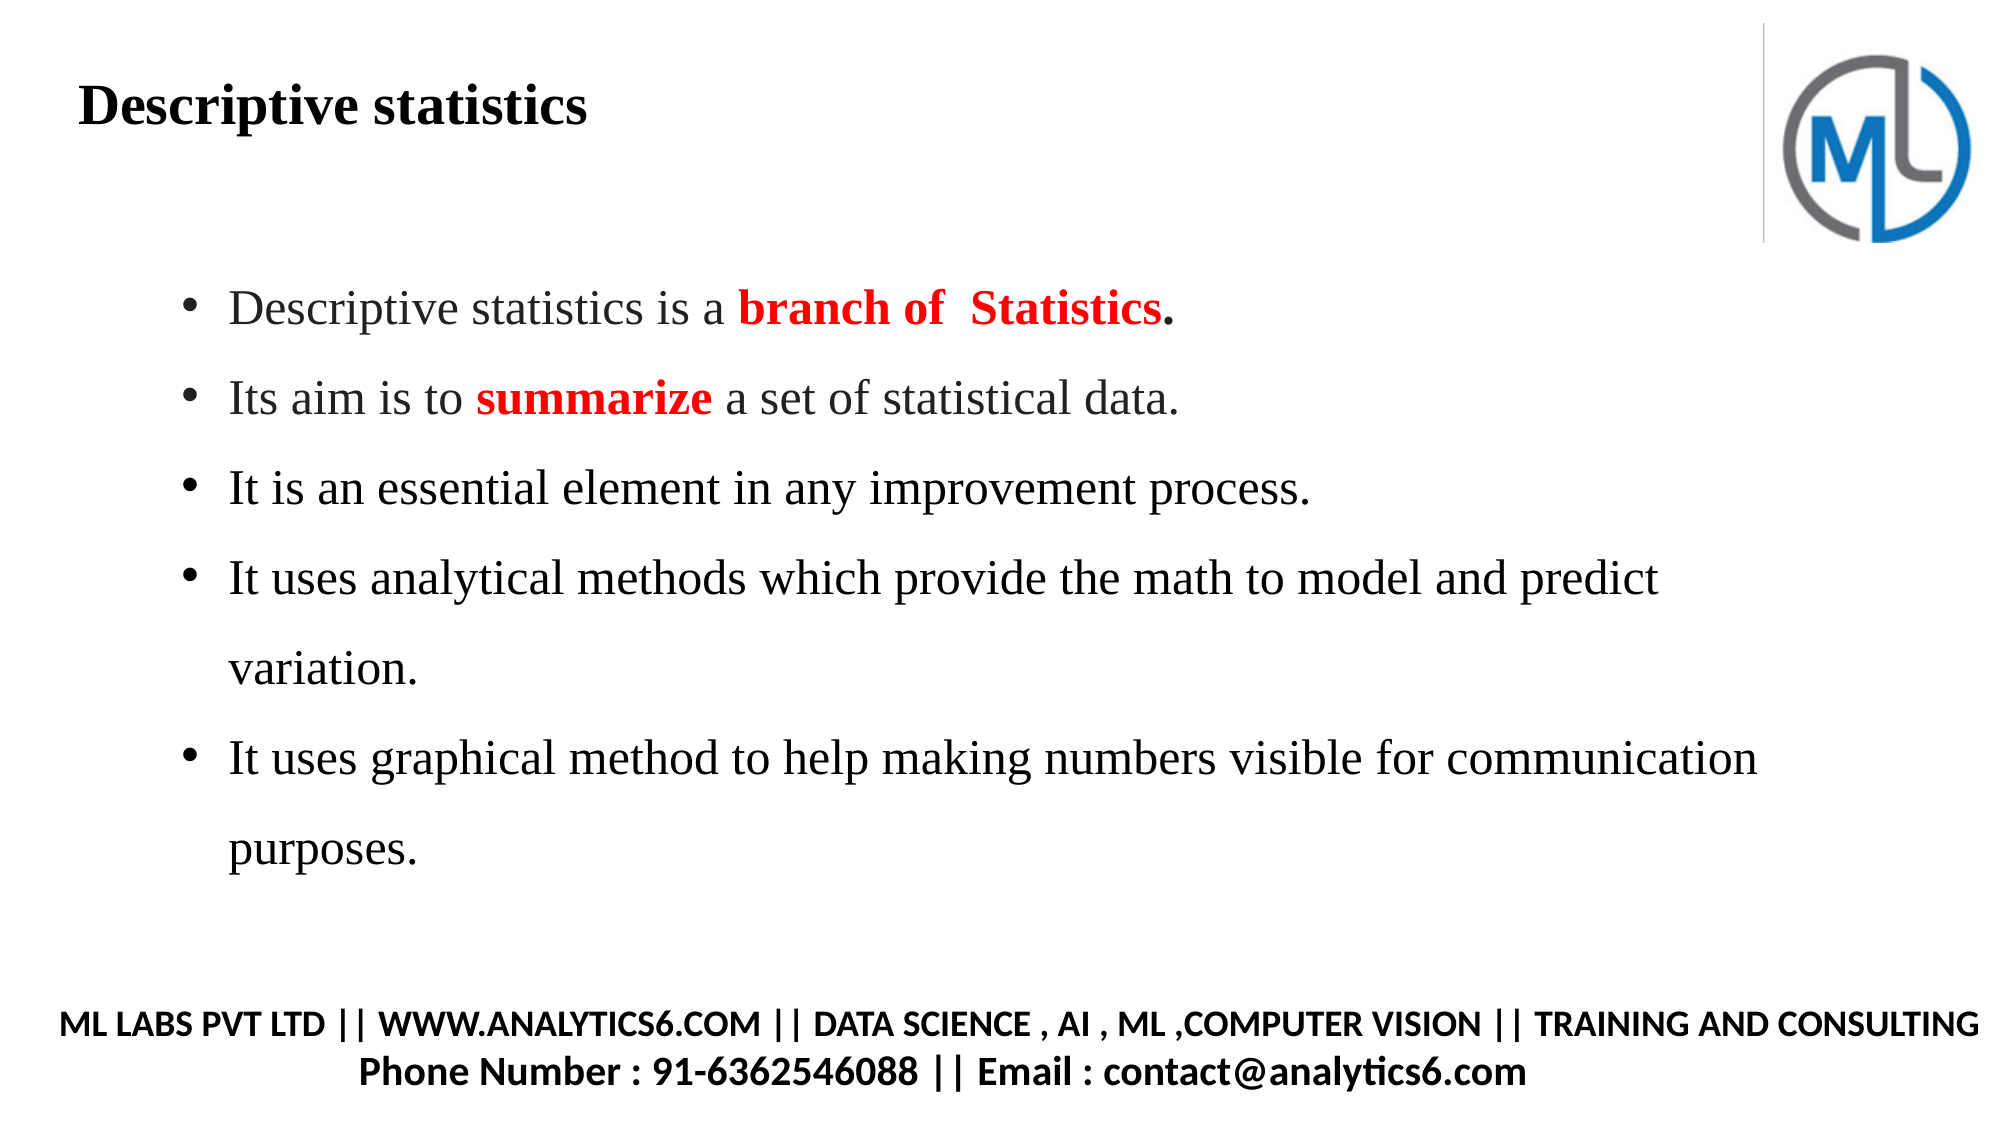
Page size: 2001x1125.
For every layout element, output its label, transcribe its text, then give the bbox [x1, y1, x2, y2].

slide_number ML LABS PVT LTD || WWW.ANALYTICS6.COM || DATA SCIENCE , AI , ML ,COMPUTER VISION || TRAINING AND CONSULTING Phone Number : 91-6362546088 || Email : contact@analytics6.com [44, 991, 2000, 1052]
picture [1761, 23, 1981, 243]
text_box Descriptive statistics is a branch of Statistics. Its aim is to summarize a set of statistical data. It is an essential element in any improvement process. It uses analytical methods which provide the math to model and predict variation. It uses graphical method to help making numbers visible for communication purposes. [166, 236, 1857, 882]
text_box Descriptive statistics [63, 66, 1707, 257]
